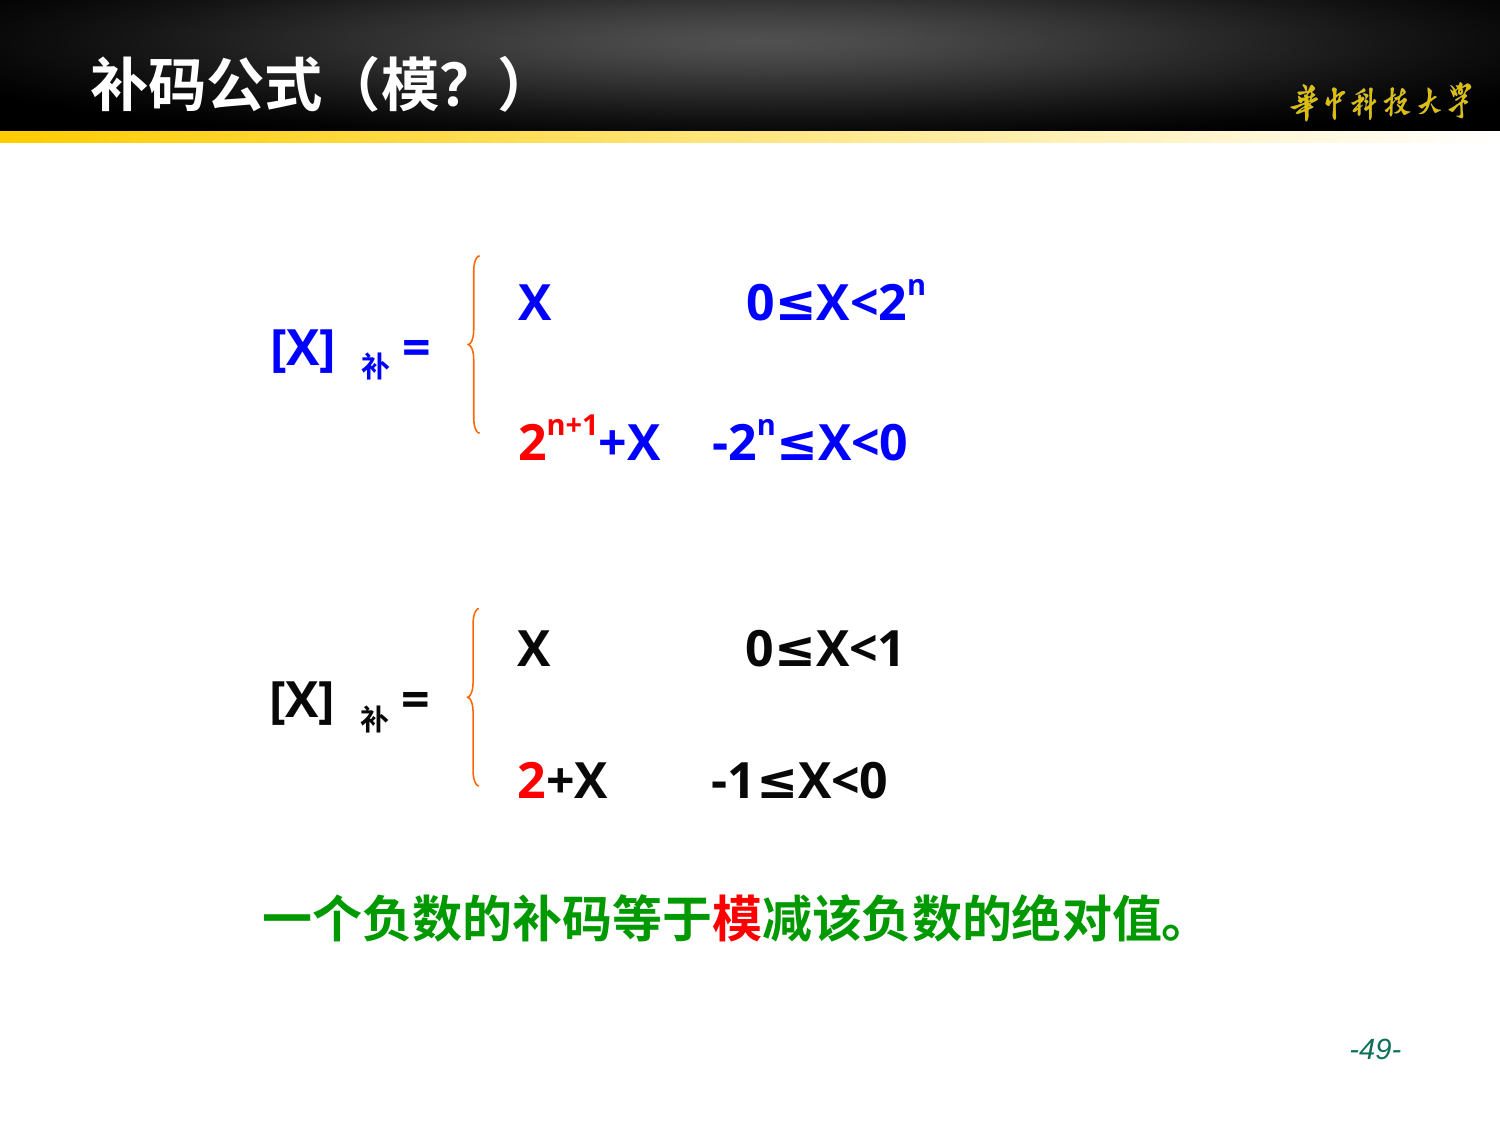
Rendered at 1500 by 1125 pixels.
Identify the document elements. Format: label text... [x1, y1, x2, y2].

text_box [254, 560, 1165, 825]
title 补码公式（模？） [74, 34, 1426, 131]
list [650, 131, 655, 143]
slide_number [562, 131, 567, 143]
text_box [254, 207, 1166, 472]
slide_number -49- [1257, 1023, 1425, 1102]
picture [0, 0, 1500, 131]
text_box 一个负数的补码等于模减该负数的绝对值。 [246, 879, 1227, 955]
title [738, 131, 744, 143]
